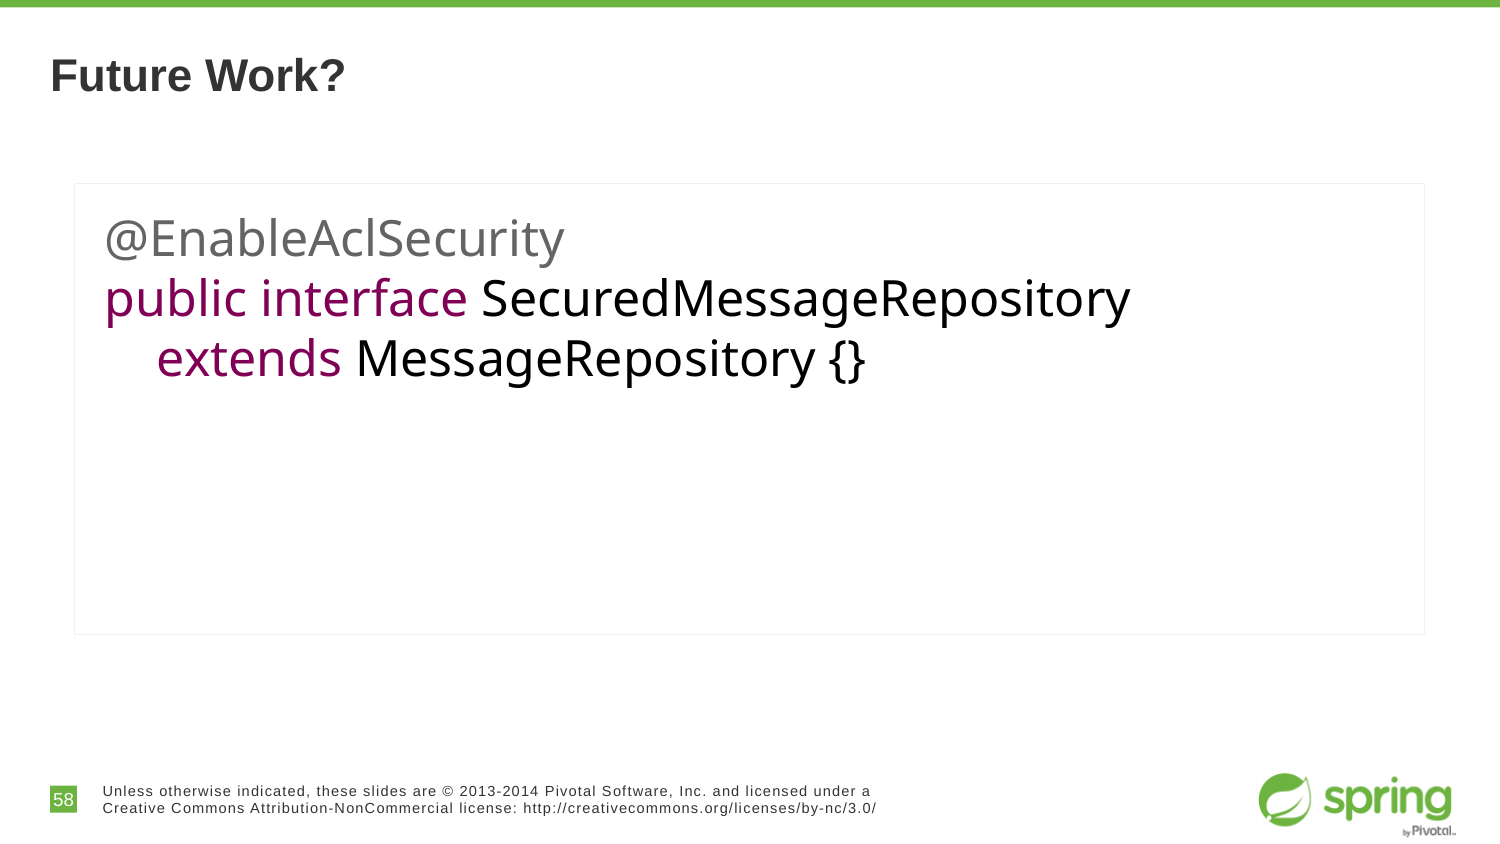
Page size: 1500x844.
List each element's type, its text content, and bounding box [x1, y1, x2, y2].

picture [1256, 772, 1458, 839]
list @EnableAclSecurity public interface SecuredMessageRepository extends MessageRepository {} [74, 183, 1425, 635]
title Future Work? [49, 49, 1451, 97]
